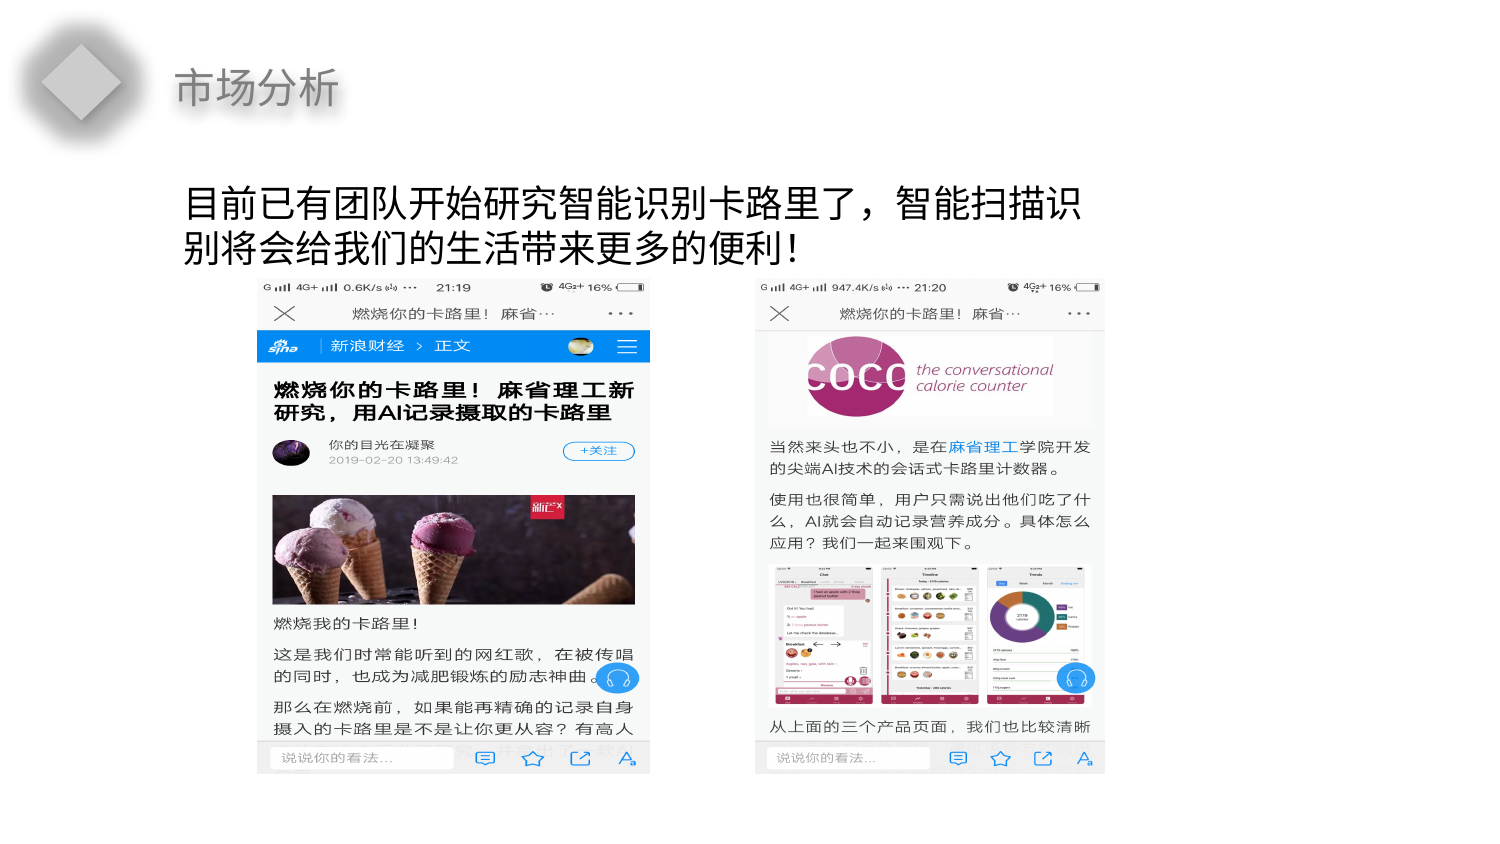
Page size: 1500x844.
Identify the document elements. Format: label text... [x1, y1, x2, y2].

text_box 目前已有团队开始研究智能识别卡路里了，智能扫描识别将会给我们的生活带来更多的便利！ [168, 172, 1105, 278]
text_box 市场分析 [158, 54, 559, 120]
picture [256, 278, 650, 774]
picture [755, 277, 1105, 774]
text_box [39, 41, 124, 123]
